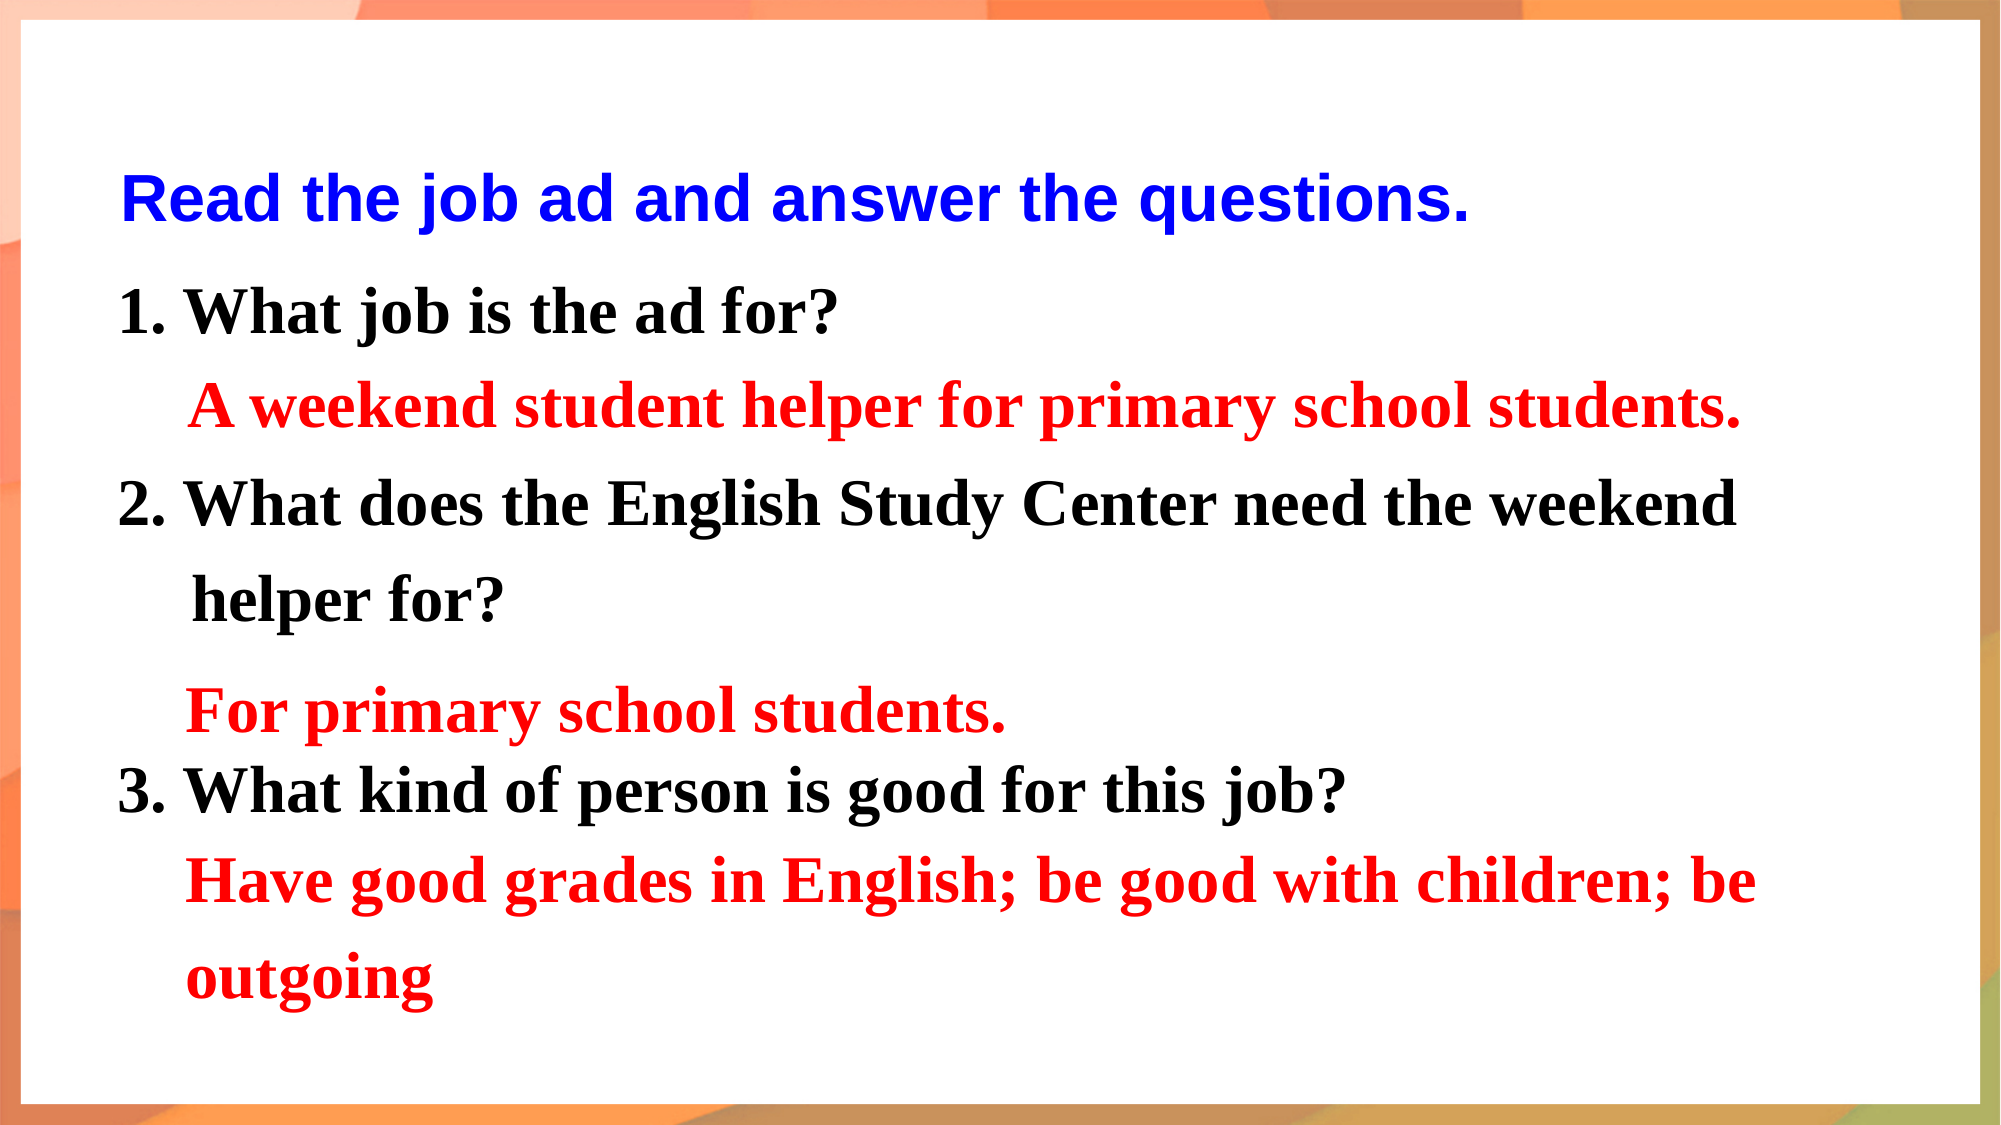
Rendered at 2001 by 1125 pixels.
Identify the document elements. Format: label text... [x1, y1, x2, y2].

text_box For primary school students. [170, 641, 1258, 761]
text_box Have good grades in English; be good with children; be outgoing [170, 812, 1849, 1057]
text_box Read the job ad and answer the questions. [105, 123, 1685, 243]
text_box 1. What job is the ad for? 2. What does the English Study Center need the weekend helper for? 3. What kind of person is good for this job? [102, 243, 1839, 834]
text_box A weekend student helper for primary school students. [173, 337, 1839, 468]
picture [0, 0, 2001, 1125]
